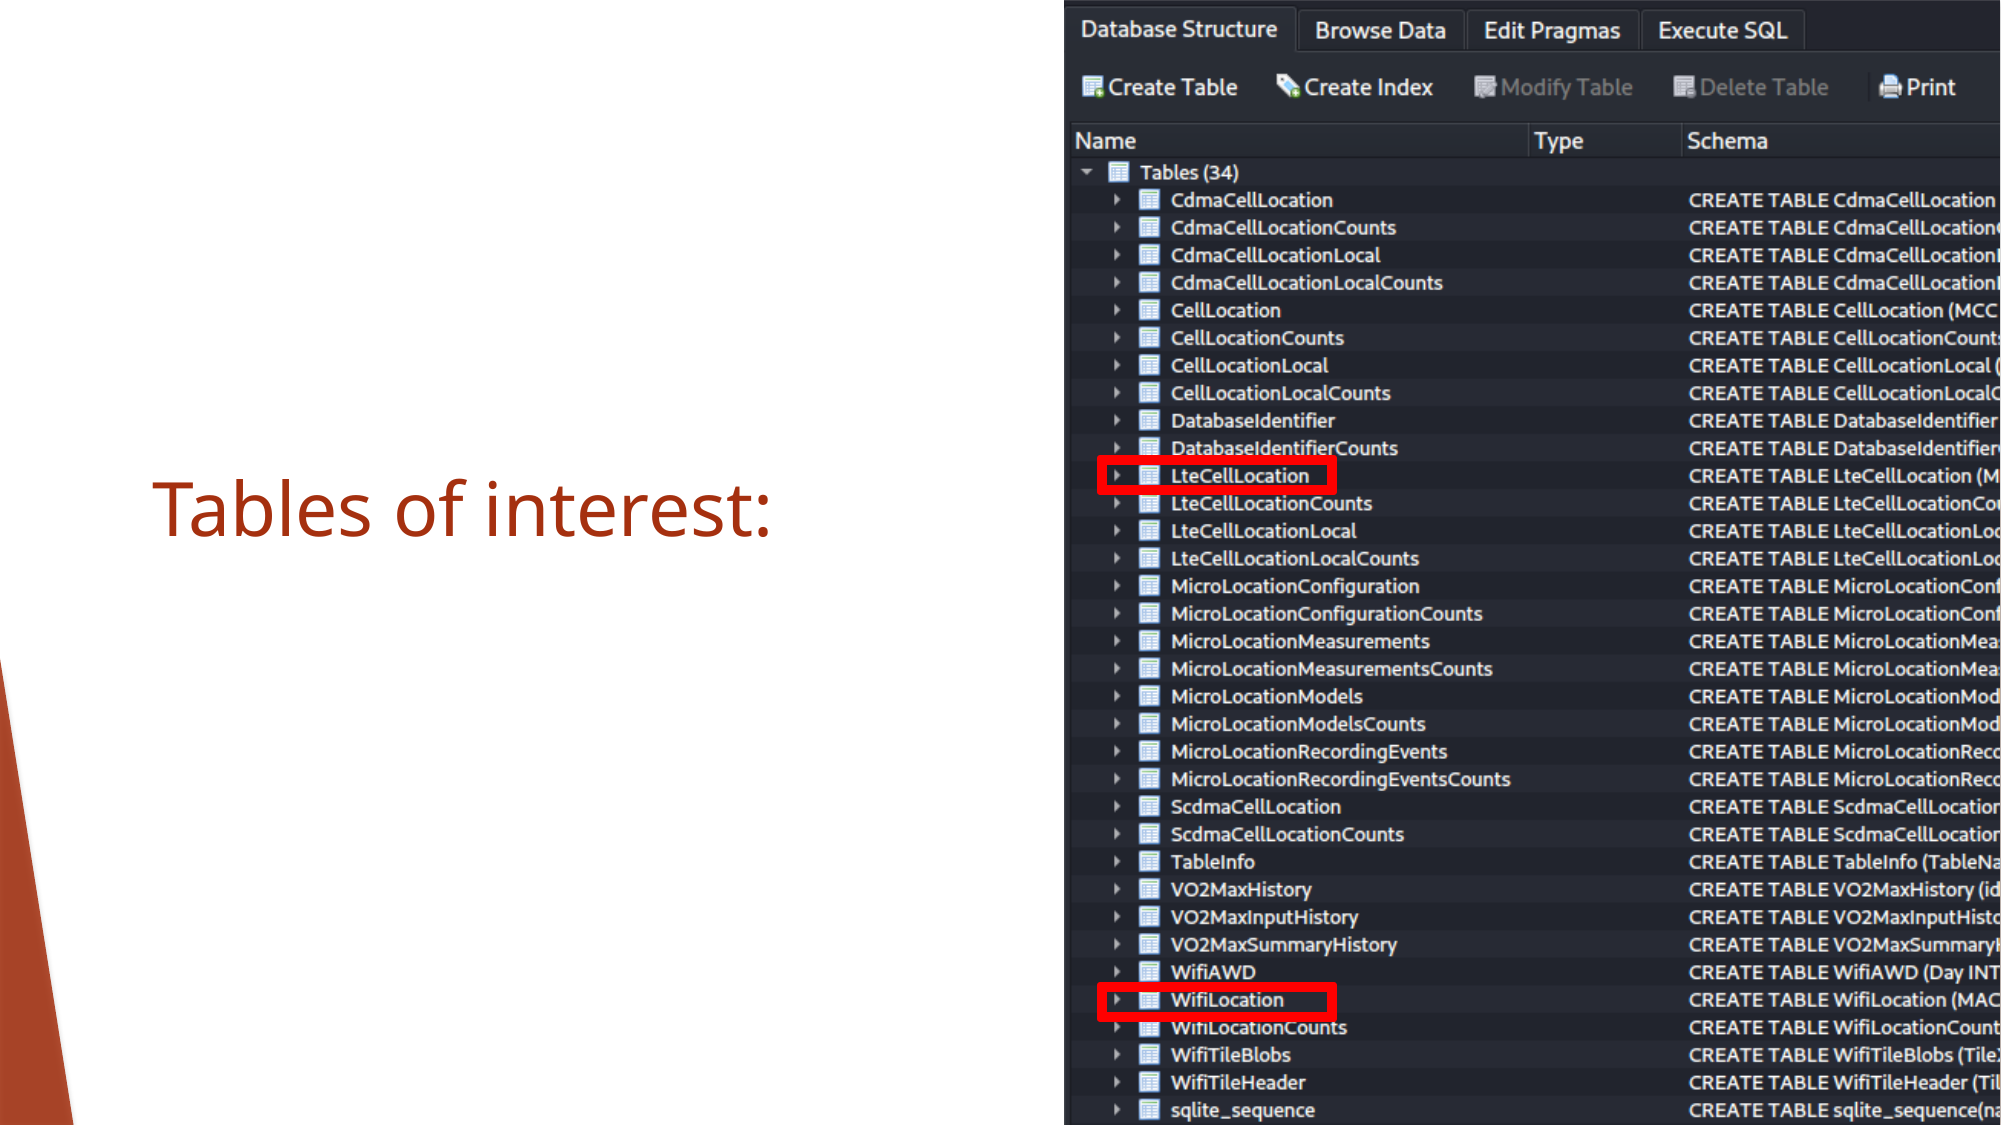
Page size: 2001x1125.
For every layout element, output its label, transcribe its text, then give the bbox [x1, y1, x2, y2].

title Tables of interest: [137, 453, 936, 672]
picture [1064, 0, 2000, 1125]
